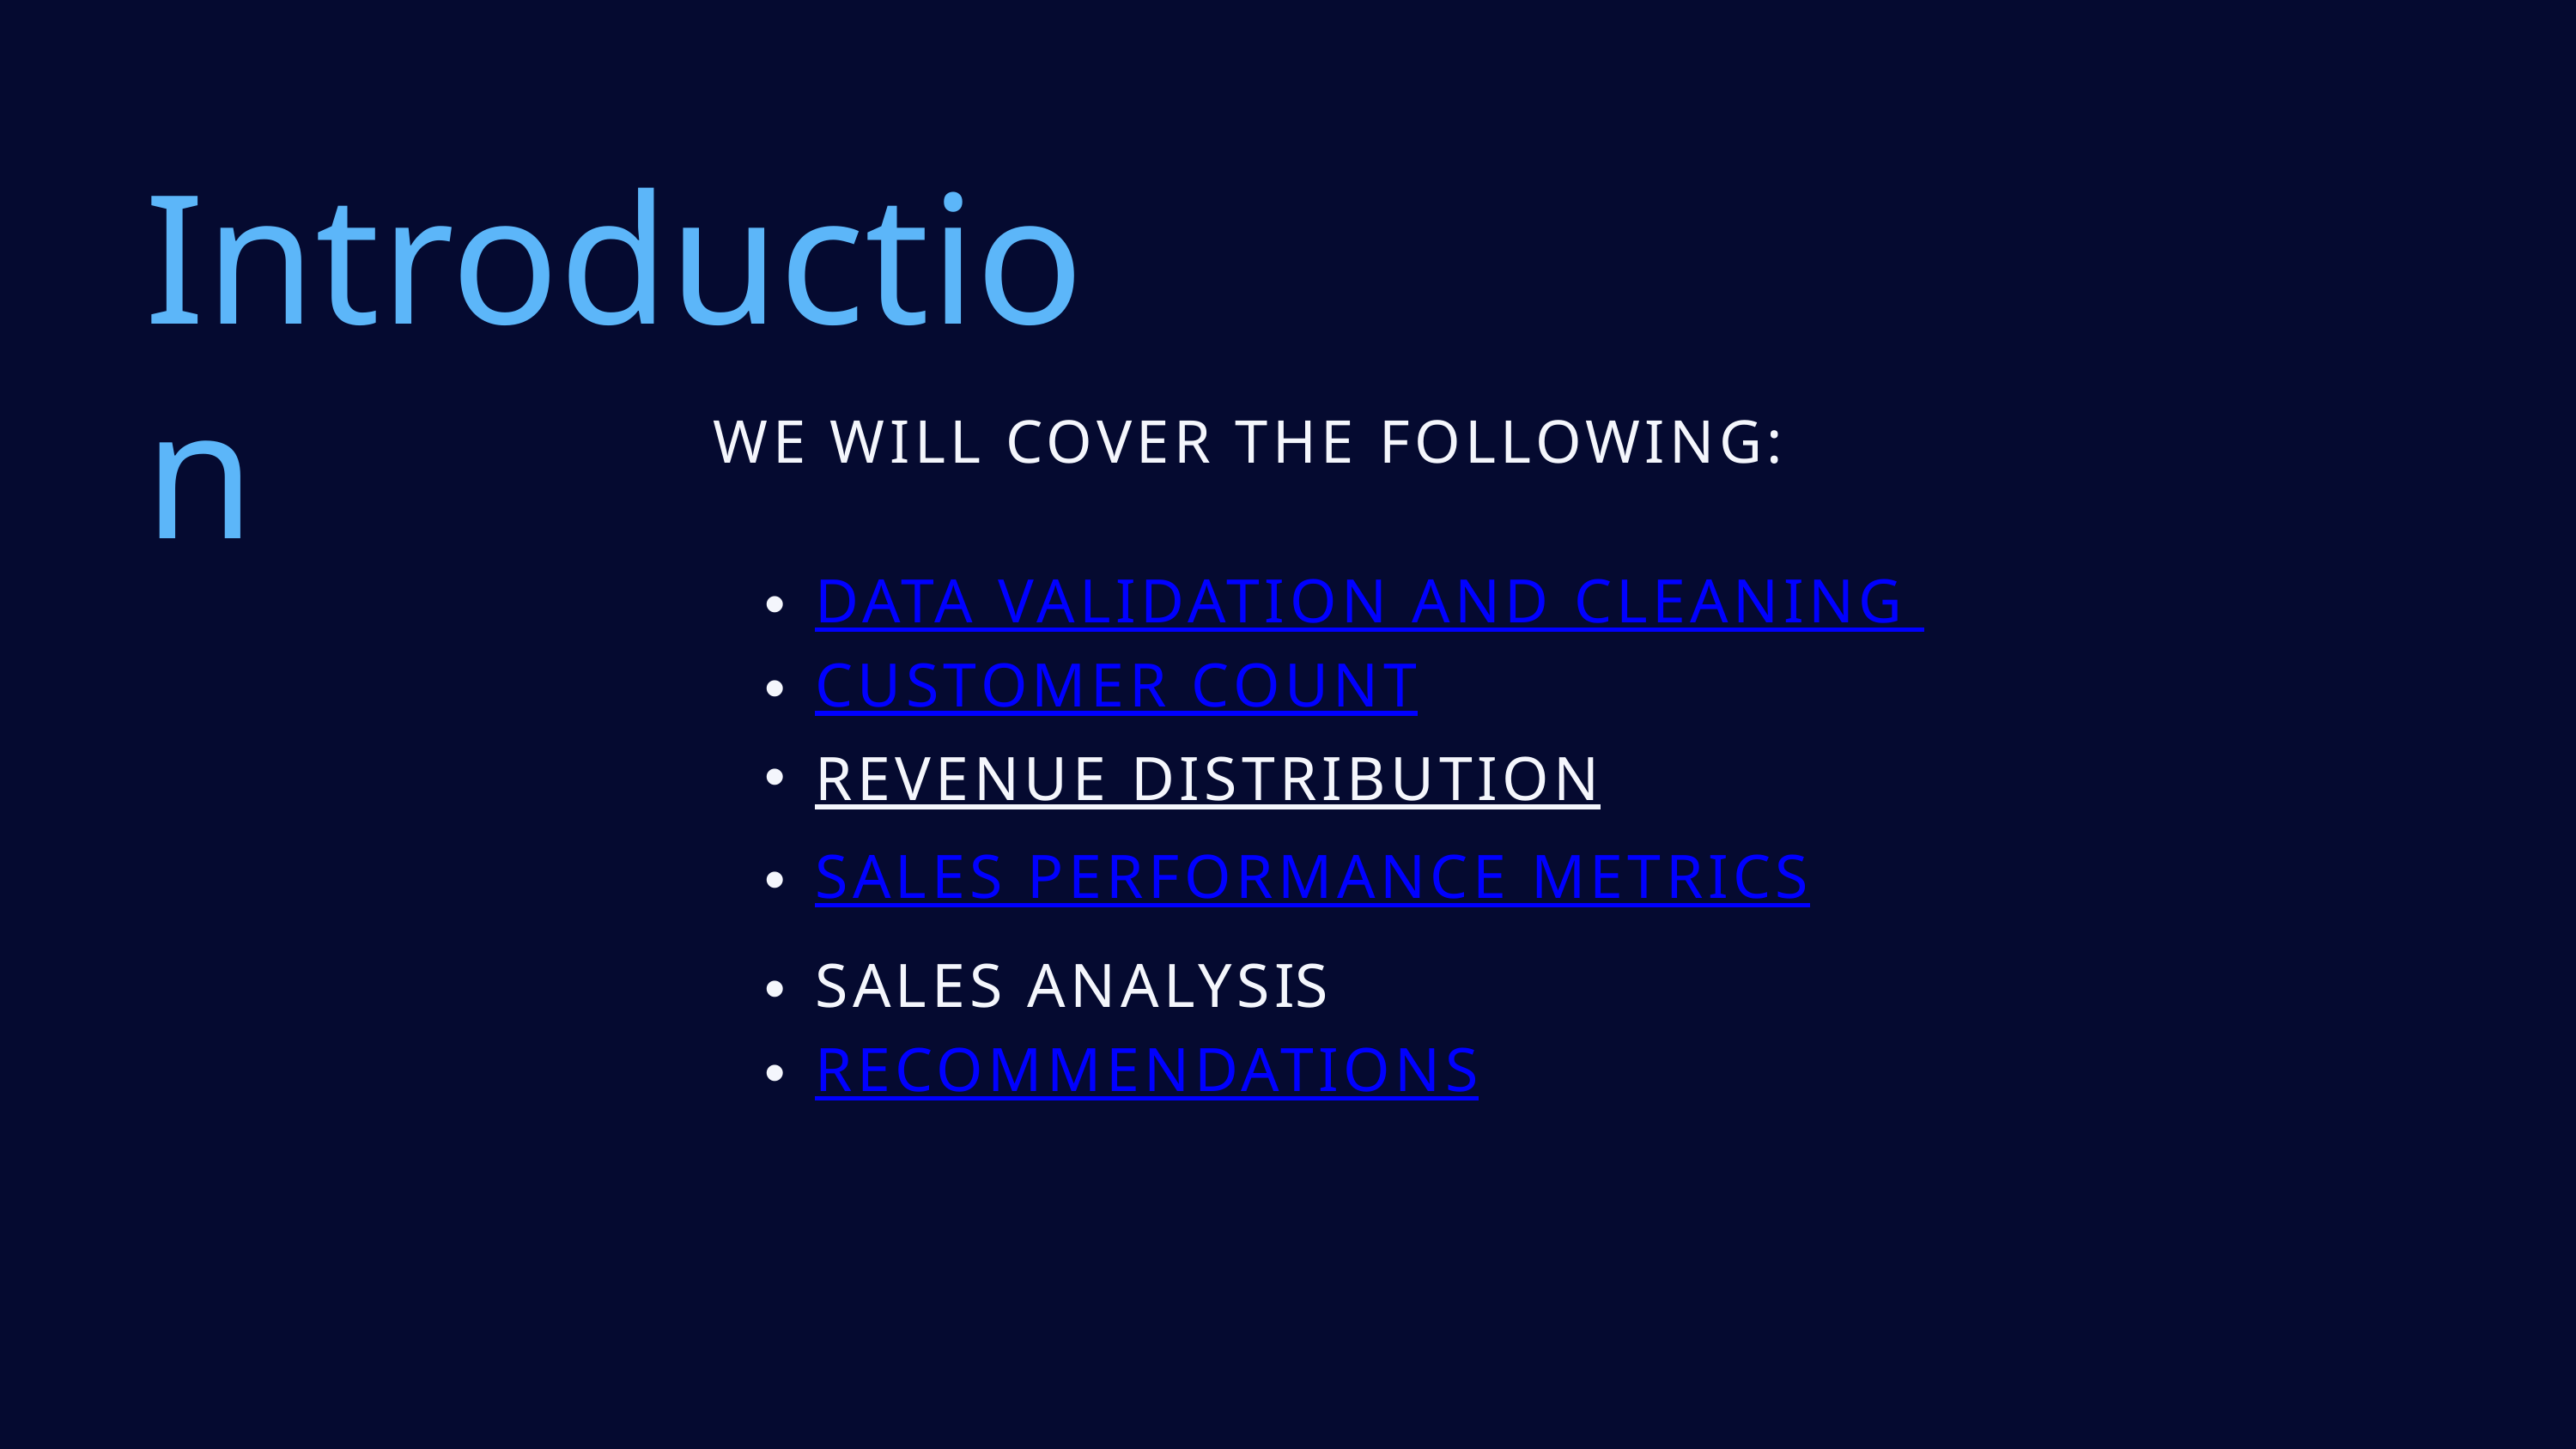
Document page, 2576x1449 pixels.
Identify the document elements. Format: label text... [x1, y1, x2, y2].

text_box Introduction [144, 144, 1163, 574]
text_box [713, 404, 2576, 1434]
